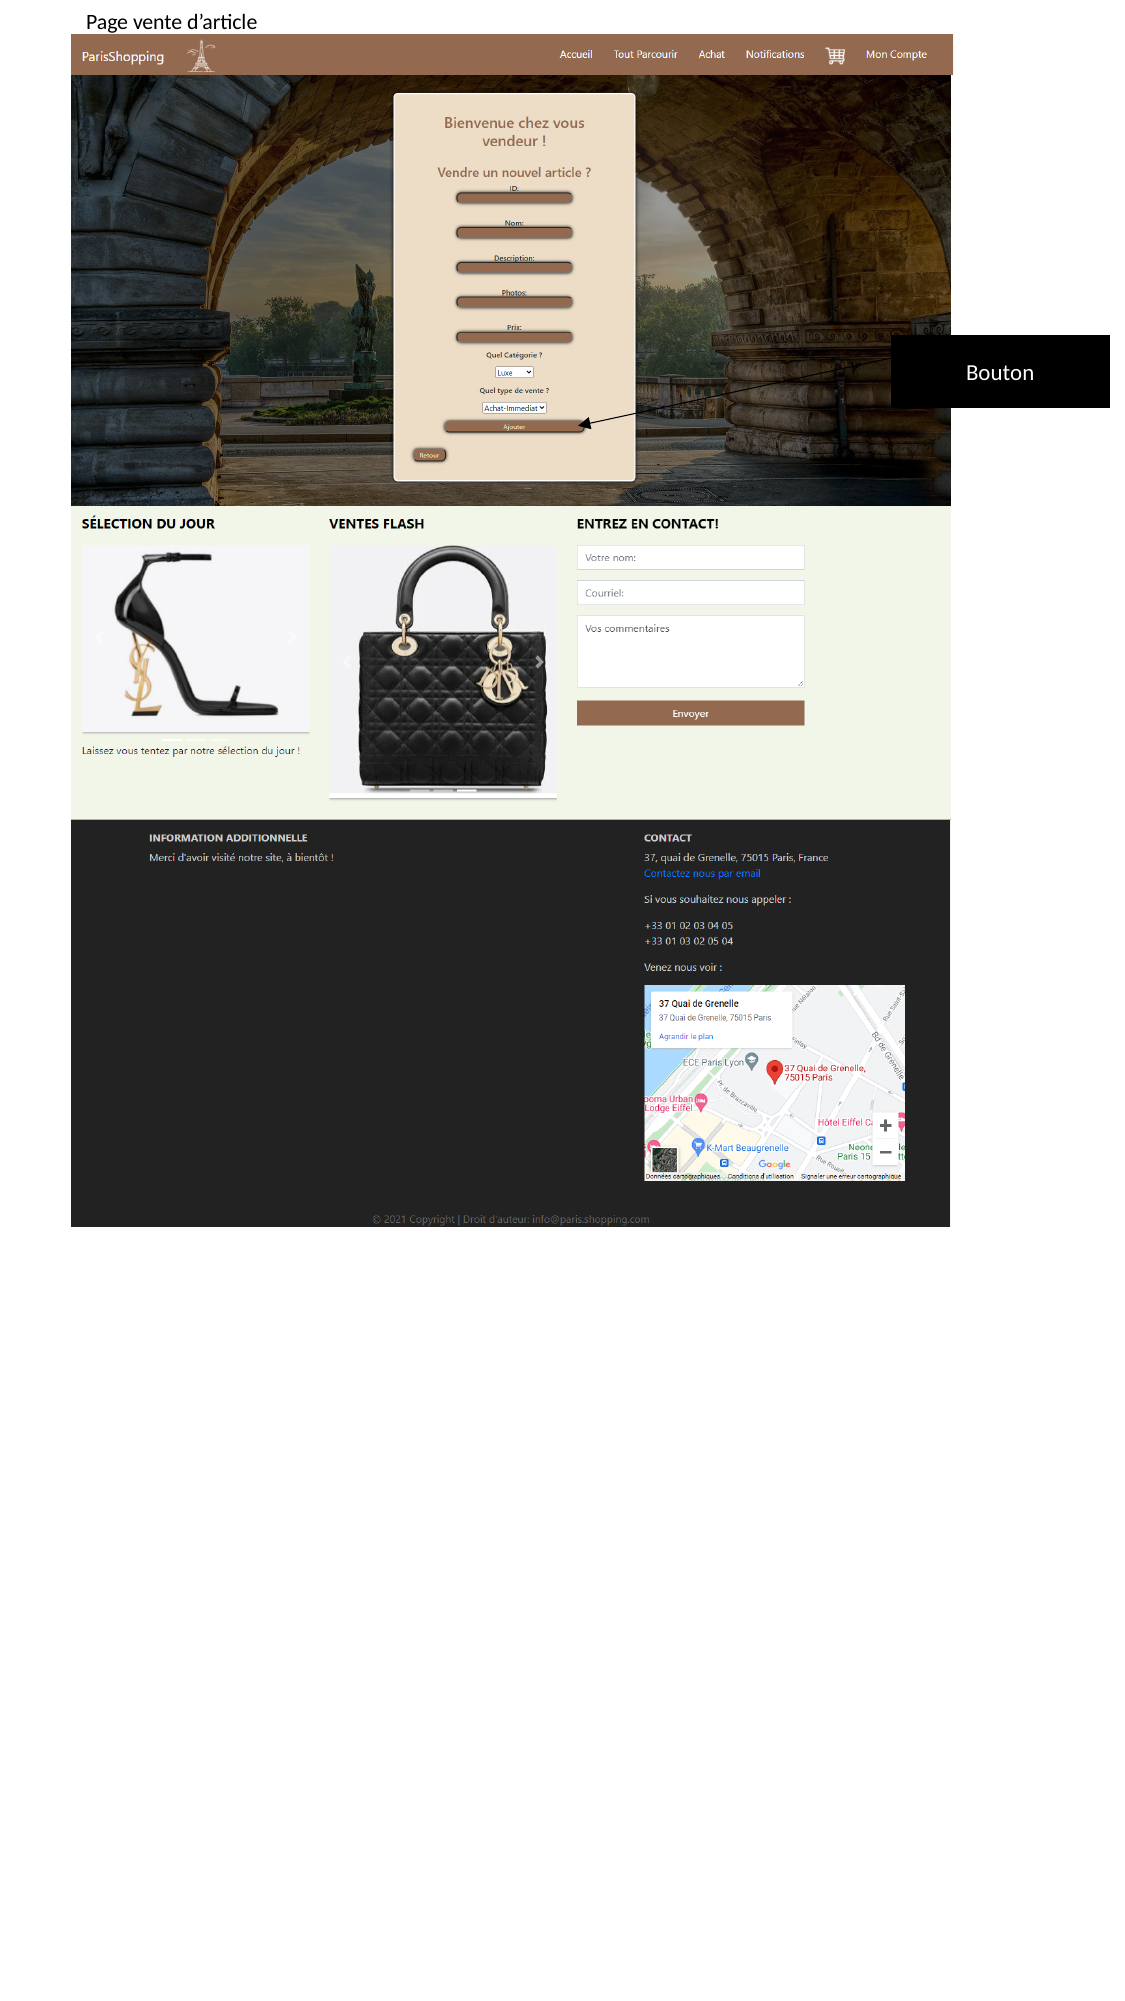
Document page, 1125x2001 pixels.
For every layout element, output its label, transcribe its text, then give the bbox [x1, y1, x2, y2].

text_box Bouton [993, 335, 1110, 408]
text_box Page vente d’article [71, 0, 954, 34]
picture [71, 34, 954, 1227]
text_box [577, 335, 993, 426]
